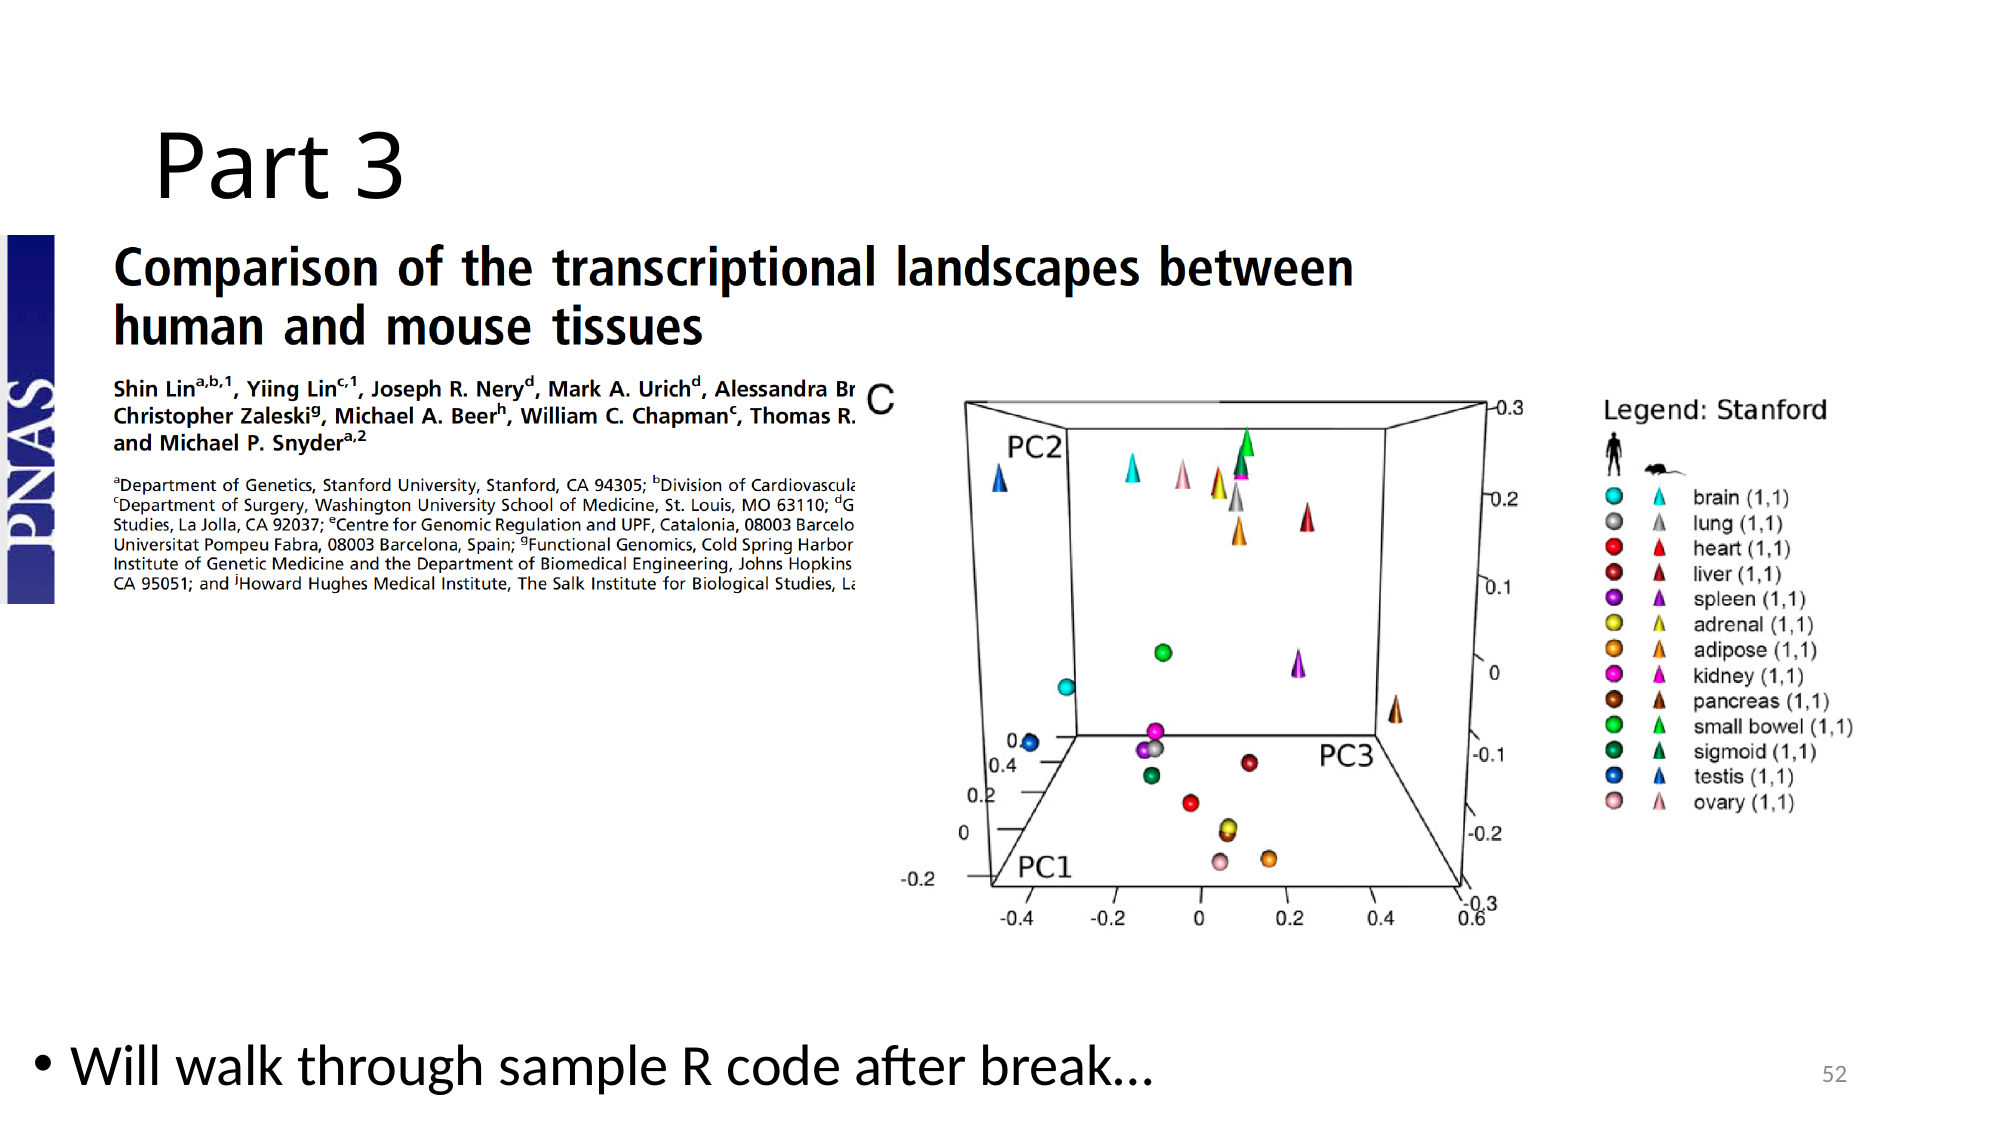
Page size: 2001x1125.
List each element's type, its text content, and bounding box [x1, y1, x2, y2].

list Will walk through sample R code after break… [17, 1027, 1743, 1125]
picture [0, 235, 1910, 940]
slide_number 52 [1412, 1042, 1863, 1103]
title Part 3 [137, 59, 1863, 278]
